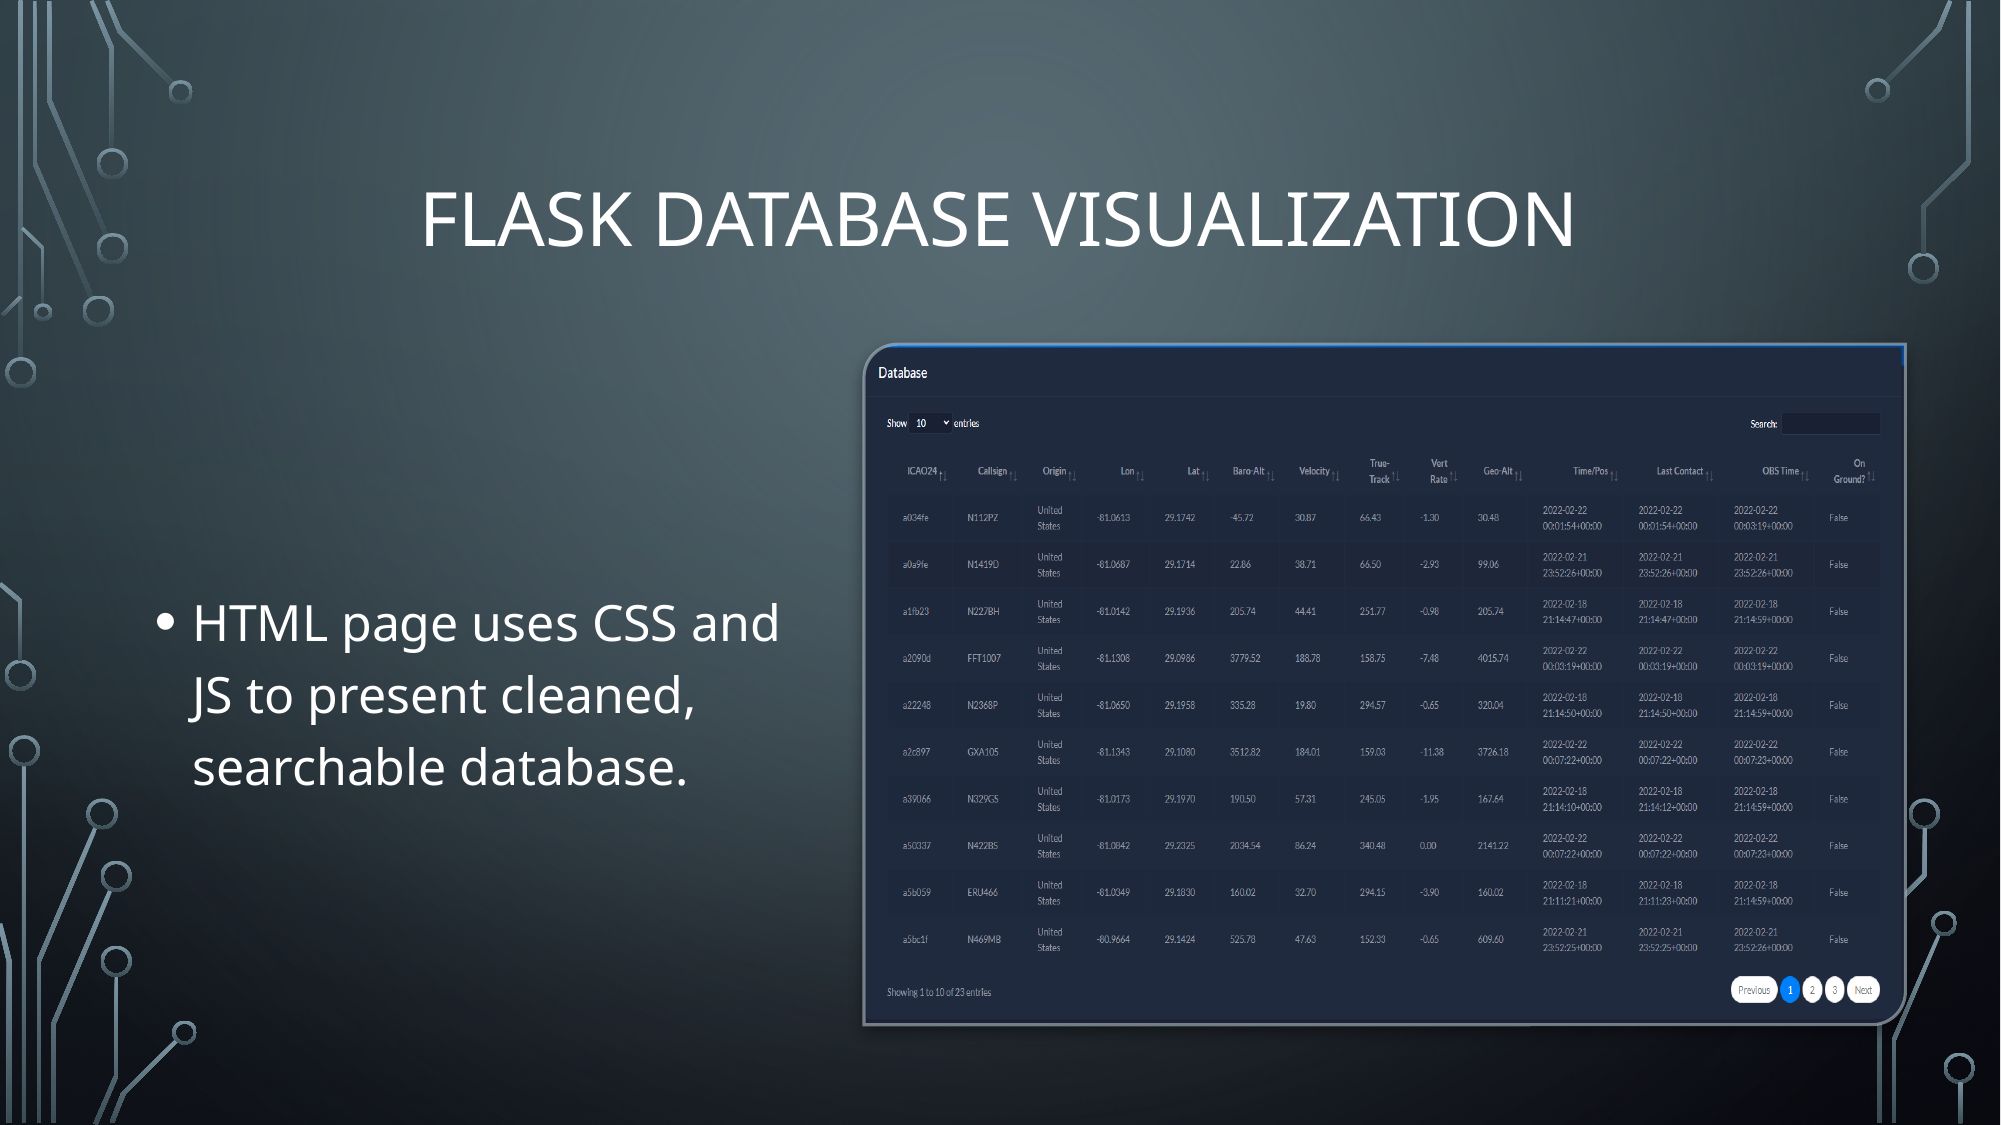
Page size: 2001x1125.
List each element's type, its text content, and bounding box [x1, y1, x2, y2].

list HTML page uses CSS and JS to present cleaned, searchable database. [139, 372, 832, 1002]
title Flask Database Visualization [187, 101, 1813, 344]
picture [863, 343, 1906, 1025]
